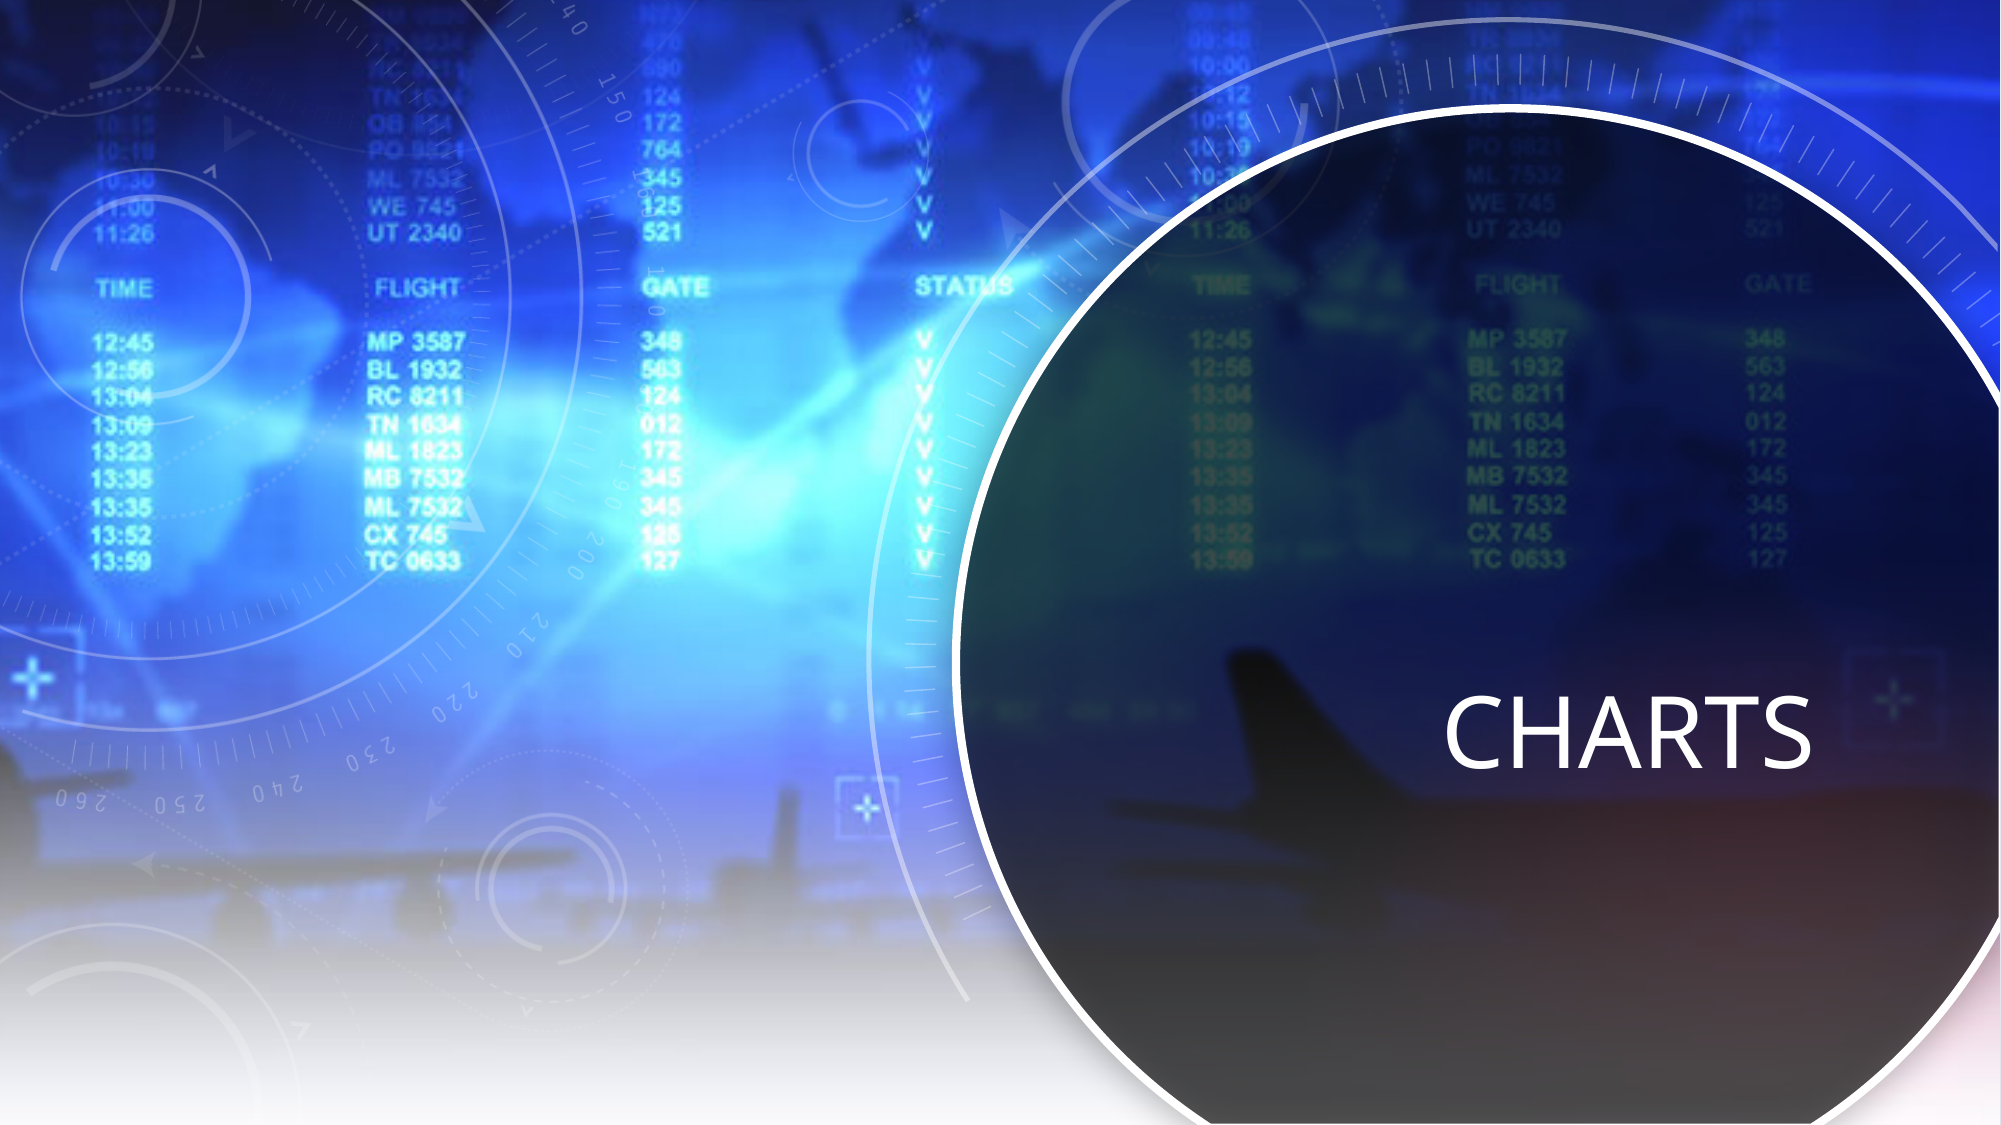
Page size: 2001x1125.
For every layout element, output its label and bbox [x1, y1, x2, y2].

text_box [904, 54, 2000, 914]
picture [0, 0, 2001, 1125]
